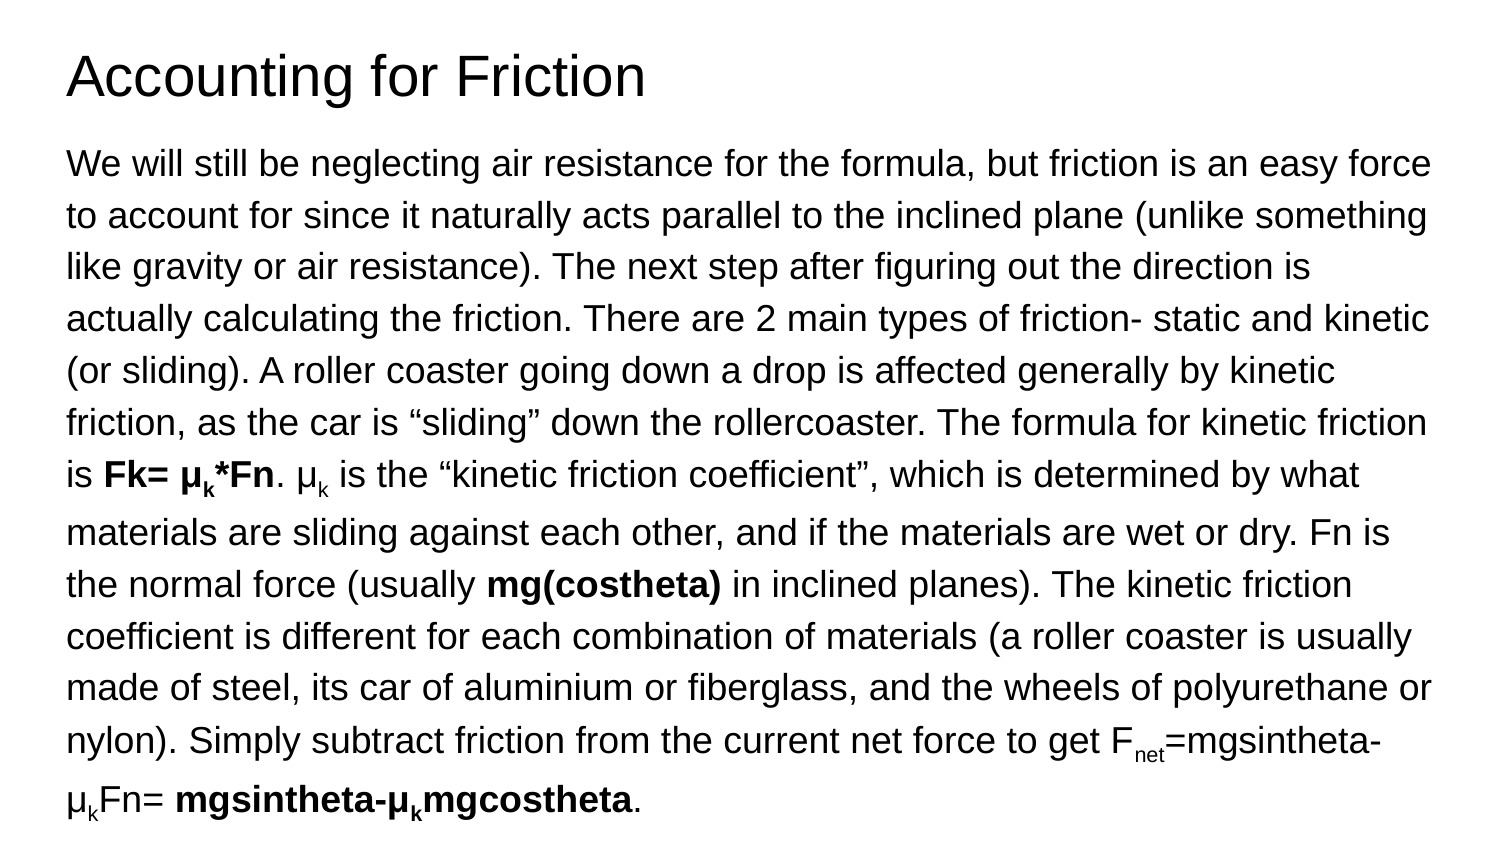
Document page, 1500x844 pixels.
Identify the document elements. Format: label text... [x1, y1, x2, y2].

list We will still be neglecting air resistance for the formula, but friction is an easy force to account for since it naturally acts parallel to the inclined plane (unlike something like gravity or air resistance). The next step after figuring out the direction is actually calculating the friction. There are 2 main types of friction- static and kinetic (or sliding). A roller coaster going down a drop is affected generally by kinetic friction, as the car is “sliding” down the rollercoaster. The formula for kinetic friction is Fk= μk*Fn. μk is the “kinetic friction coefficient”, which is determined by what materials are sliding against each other, and if the materials are wet or dry. Fn is the normal force (usually mg(costheta) in inclined planes). The kinetic friction coefficient is different for each combination of materials (a roller coaster is usually made of steel, its car of aluminium or fiberglass, and the wheels of polyurethane or nylon). Simply subtract friction from the current net force to get Fnet=mgsintheta-μkFn= mgsintheta-μkmgcostheta. [51, 117, 1449, 812]
title Accounting for Friction [51, 23, 1449, 117]
